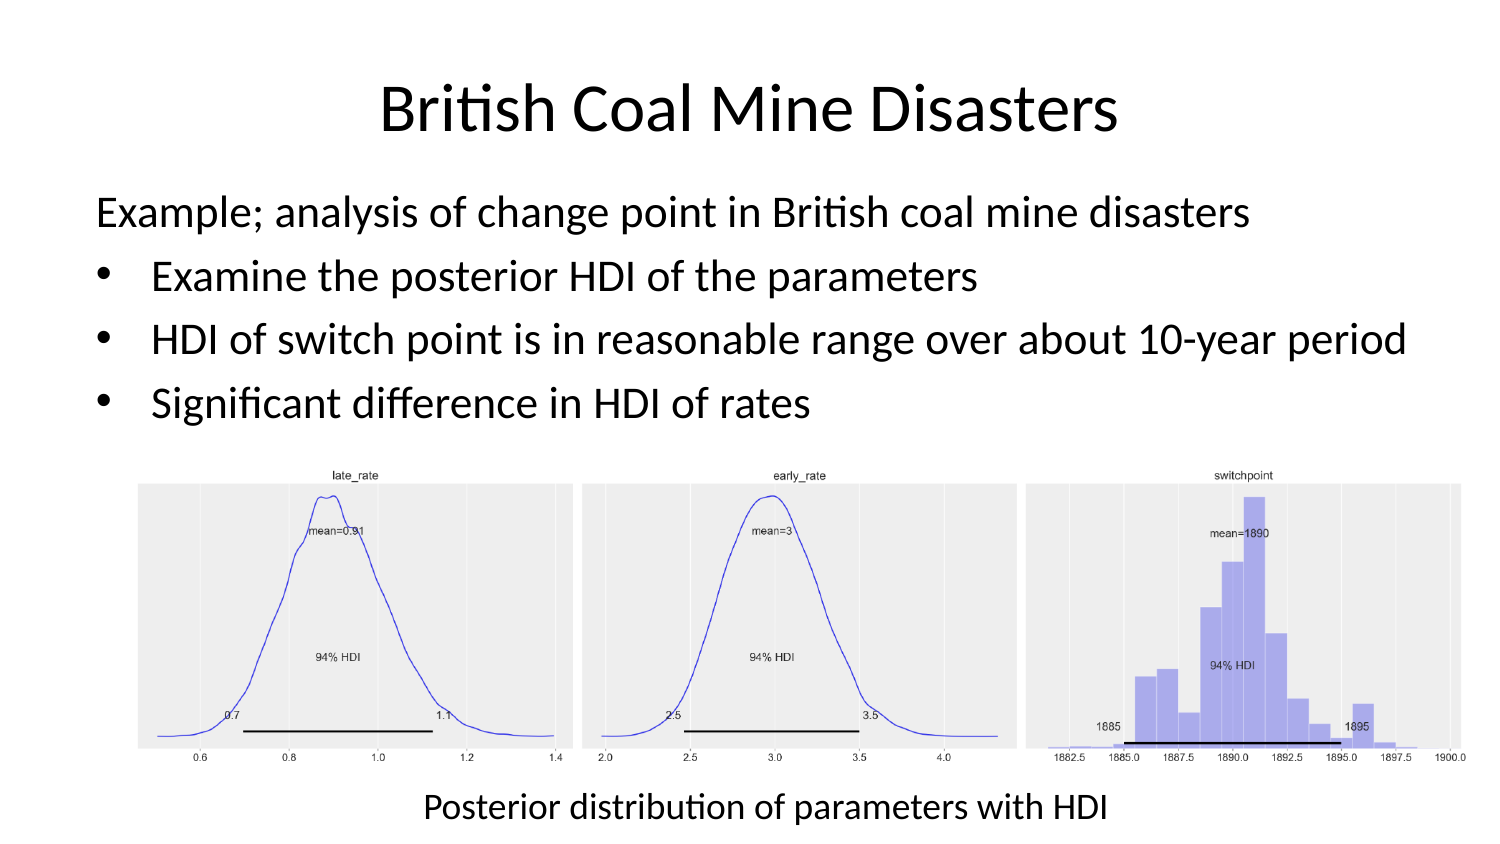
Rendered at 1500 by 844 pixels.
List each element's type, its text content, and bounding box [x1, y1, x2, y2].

picture [122, 464, 1474, 765]
list Example; analysis of change point in British coal mine disasters Examine the posterior HDI of the parameters HDI of switch point is in reasonable range over about 10-year period Significant difference in HDI of rates [80, 174, 1425, 448]
text_box Posterior distribution of parameters with HDI [91, 775, 1442, 835]
title British Coal Mine Disasters [75, 33, 1425, 175]
